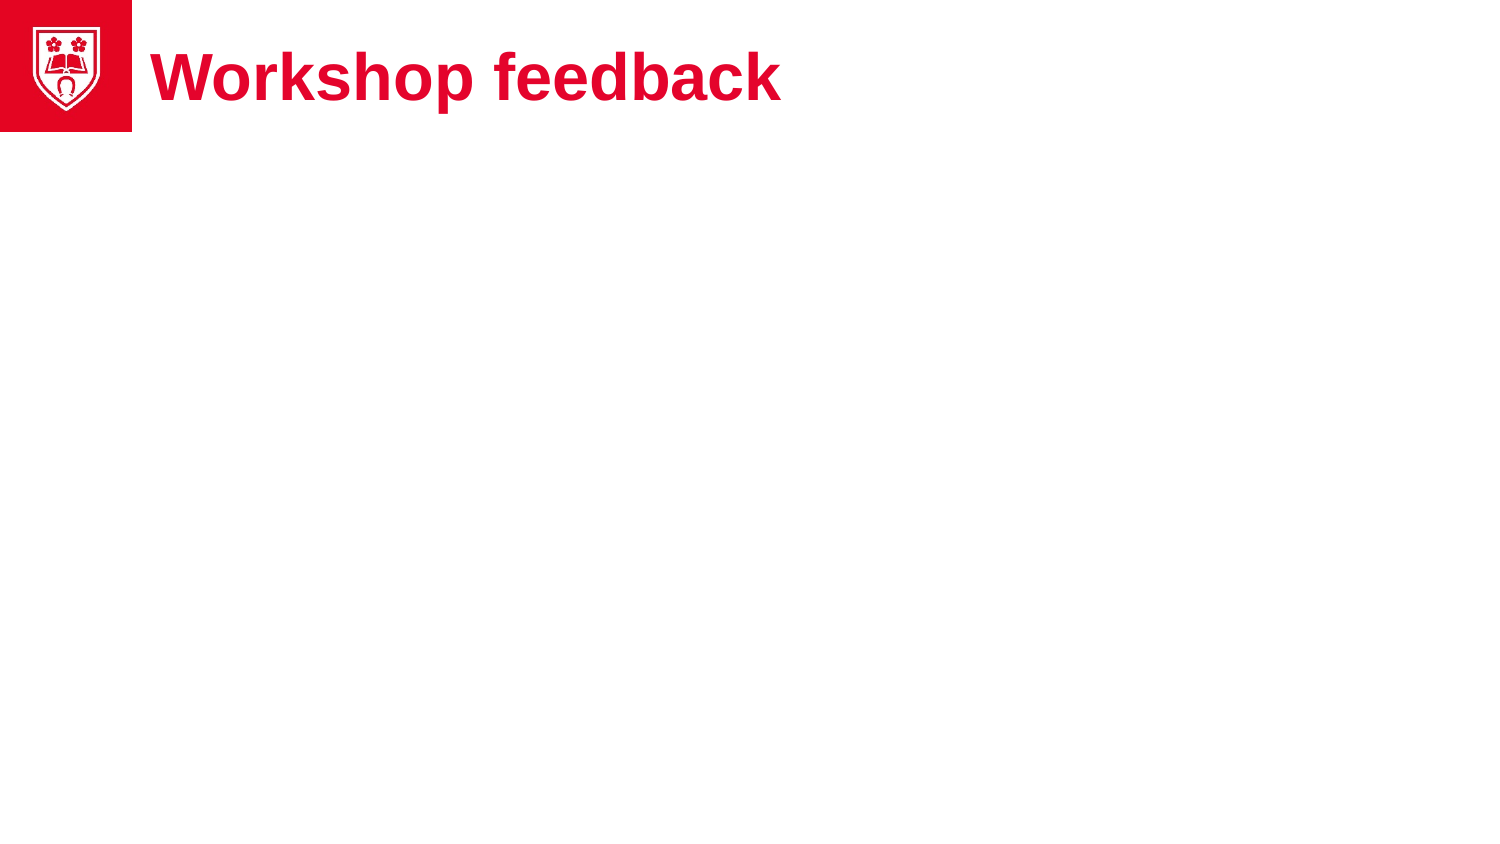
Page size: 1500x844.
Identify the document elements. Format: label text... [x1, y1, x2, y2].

title Workshop feedback [150, 15, 1500, 132]
picture [0, 0, 132, 132]
